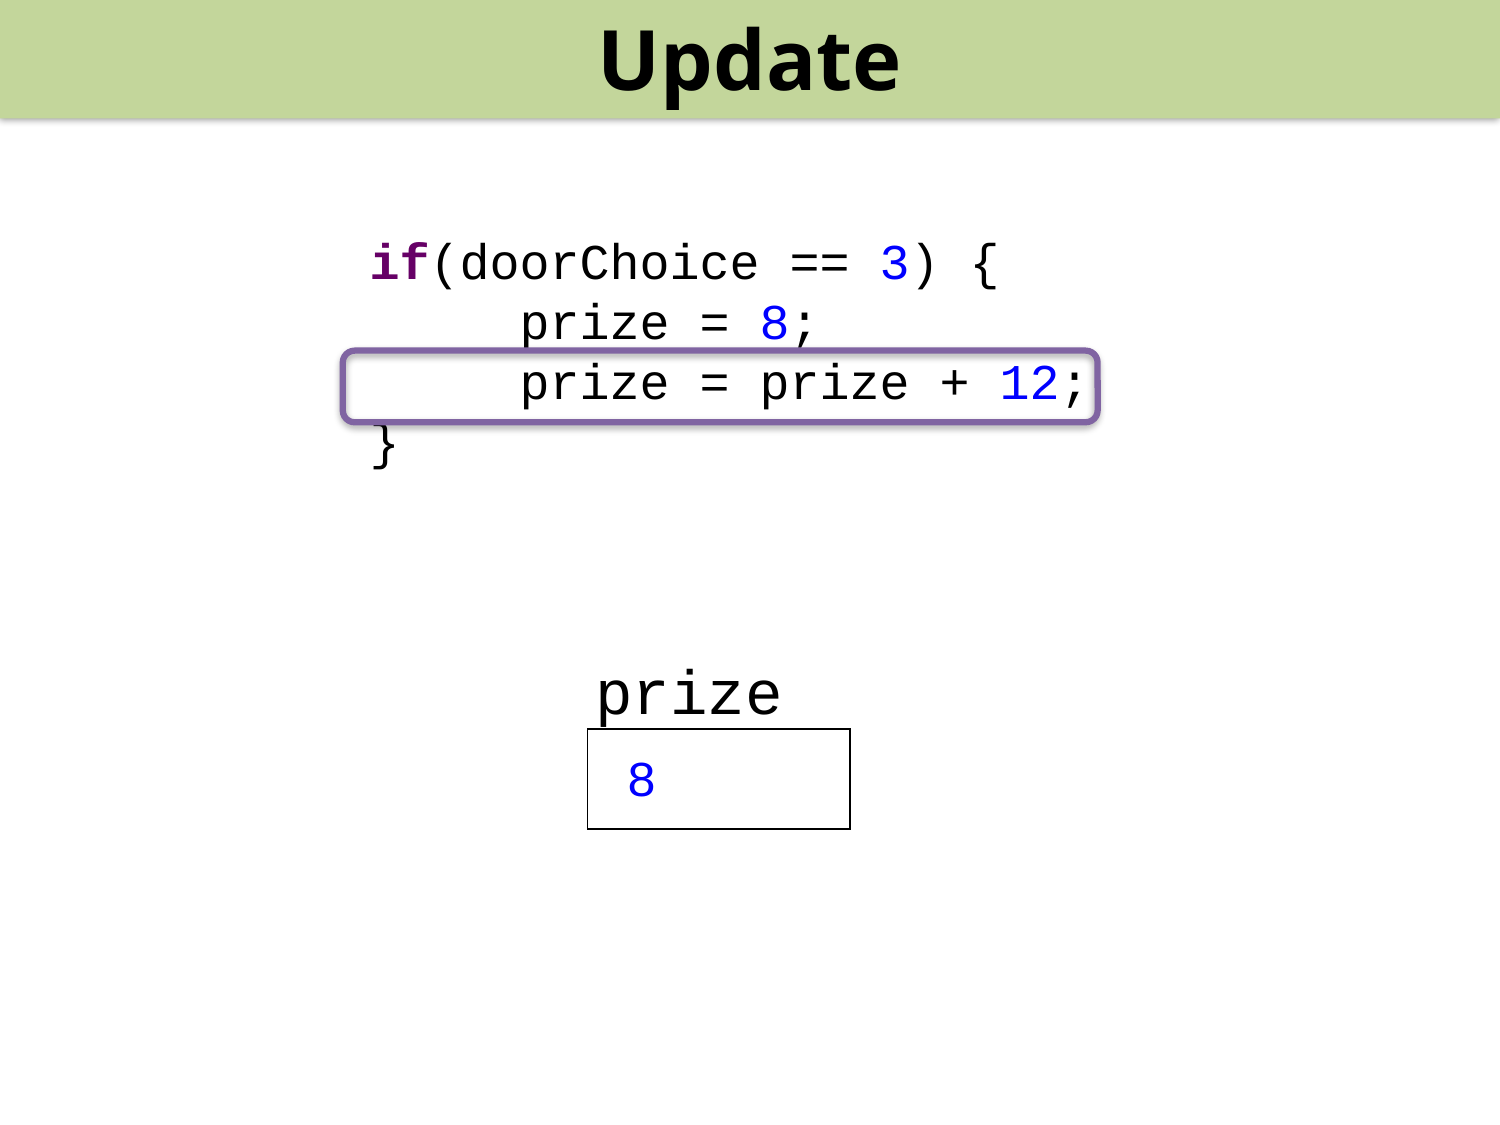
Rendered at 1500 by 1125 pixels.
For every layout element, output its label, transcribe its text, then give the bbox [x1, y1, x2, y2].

text_box Update [0, 0, 1500, 122]
text_box [341, 349, 1099, 424]
text_box prize [580, 644, 798, 734]
text_box [587, 729, 850, 830]
text_box 8 [611, 739, 672, 814]
text_box if(doorChoice == 3) { prize = 8; prize = prize + 12; } [354, 222, 1105, 477]
